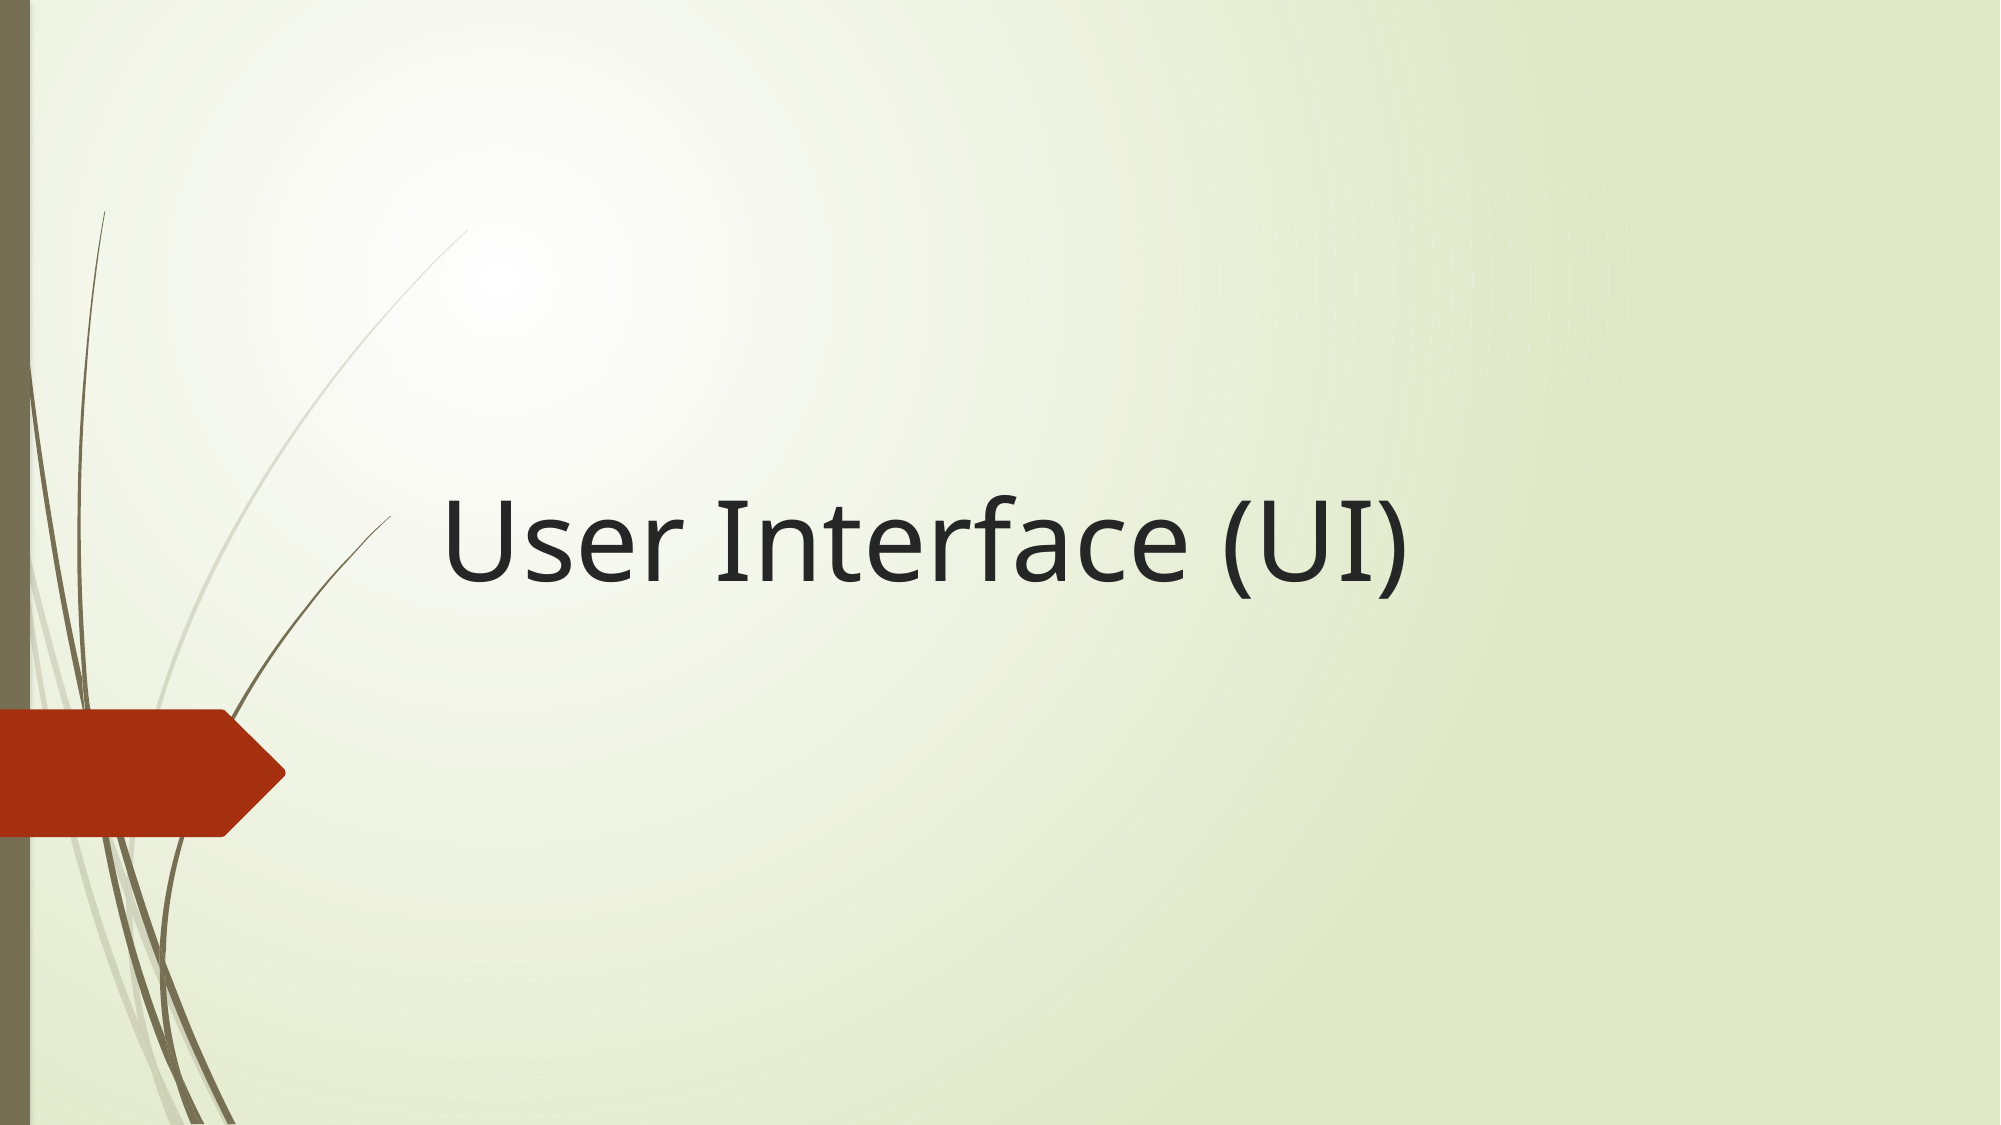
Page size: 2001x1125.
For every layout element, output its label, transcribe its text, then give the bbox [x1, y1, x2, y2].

title User Interface (UI) [424, 240, 1888, 612]
